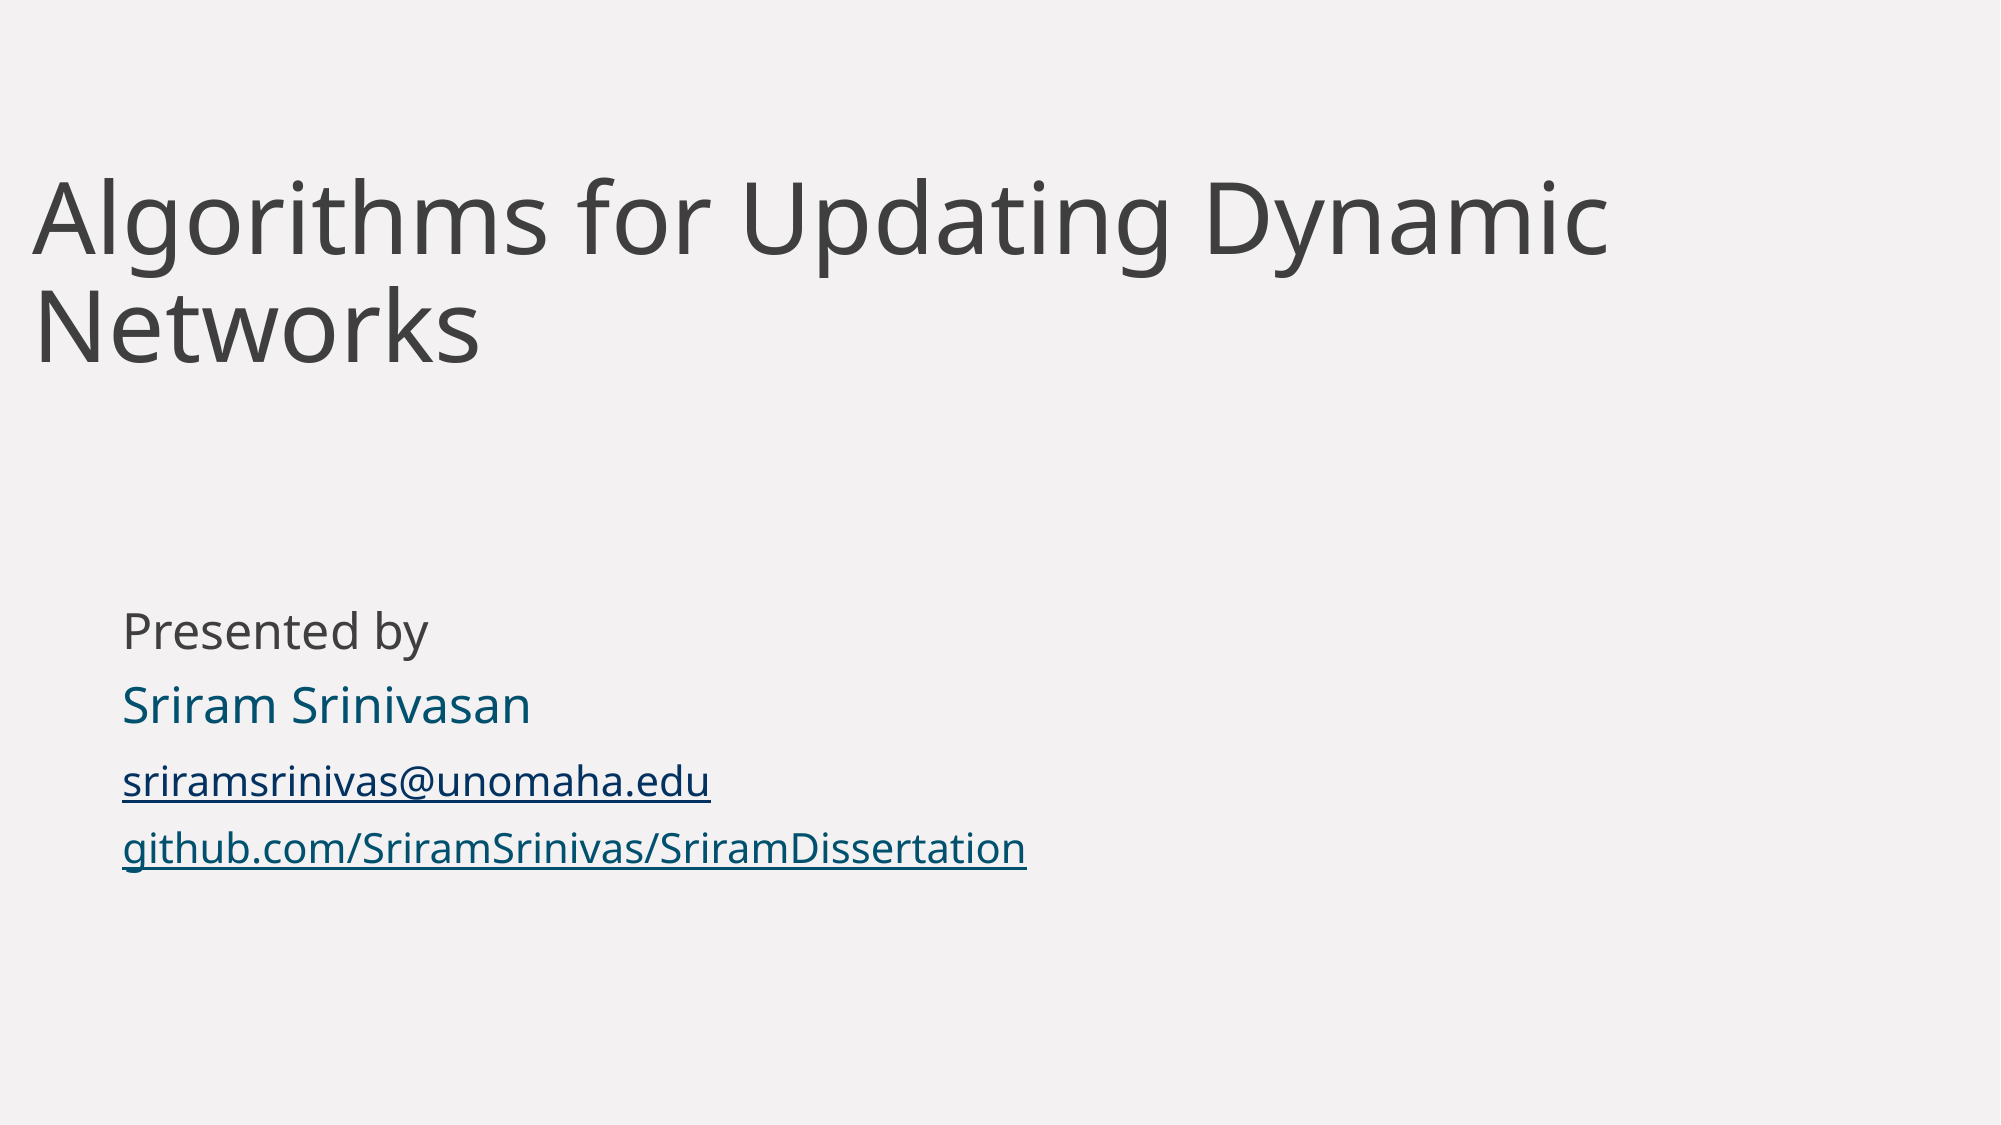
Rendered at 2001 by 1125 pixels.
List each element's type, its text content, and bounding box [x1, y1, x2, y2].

title Algorithms for Updating Dynamic Networks [17, 24, 1804, 528]
subtitle Presented by Sriram Srinivasan sriramsrinivas@unomaha.edu github.com/SriramSrinivas/SriramDissertation [107, 598, 1804, 1036]
